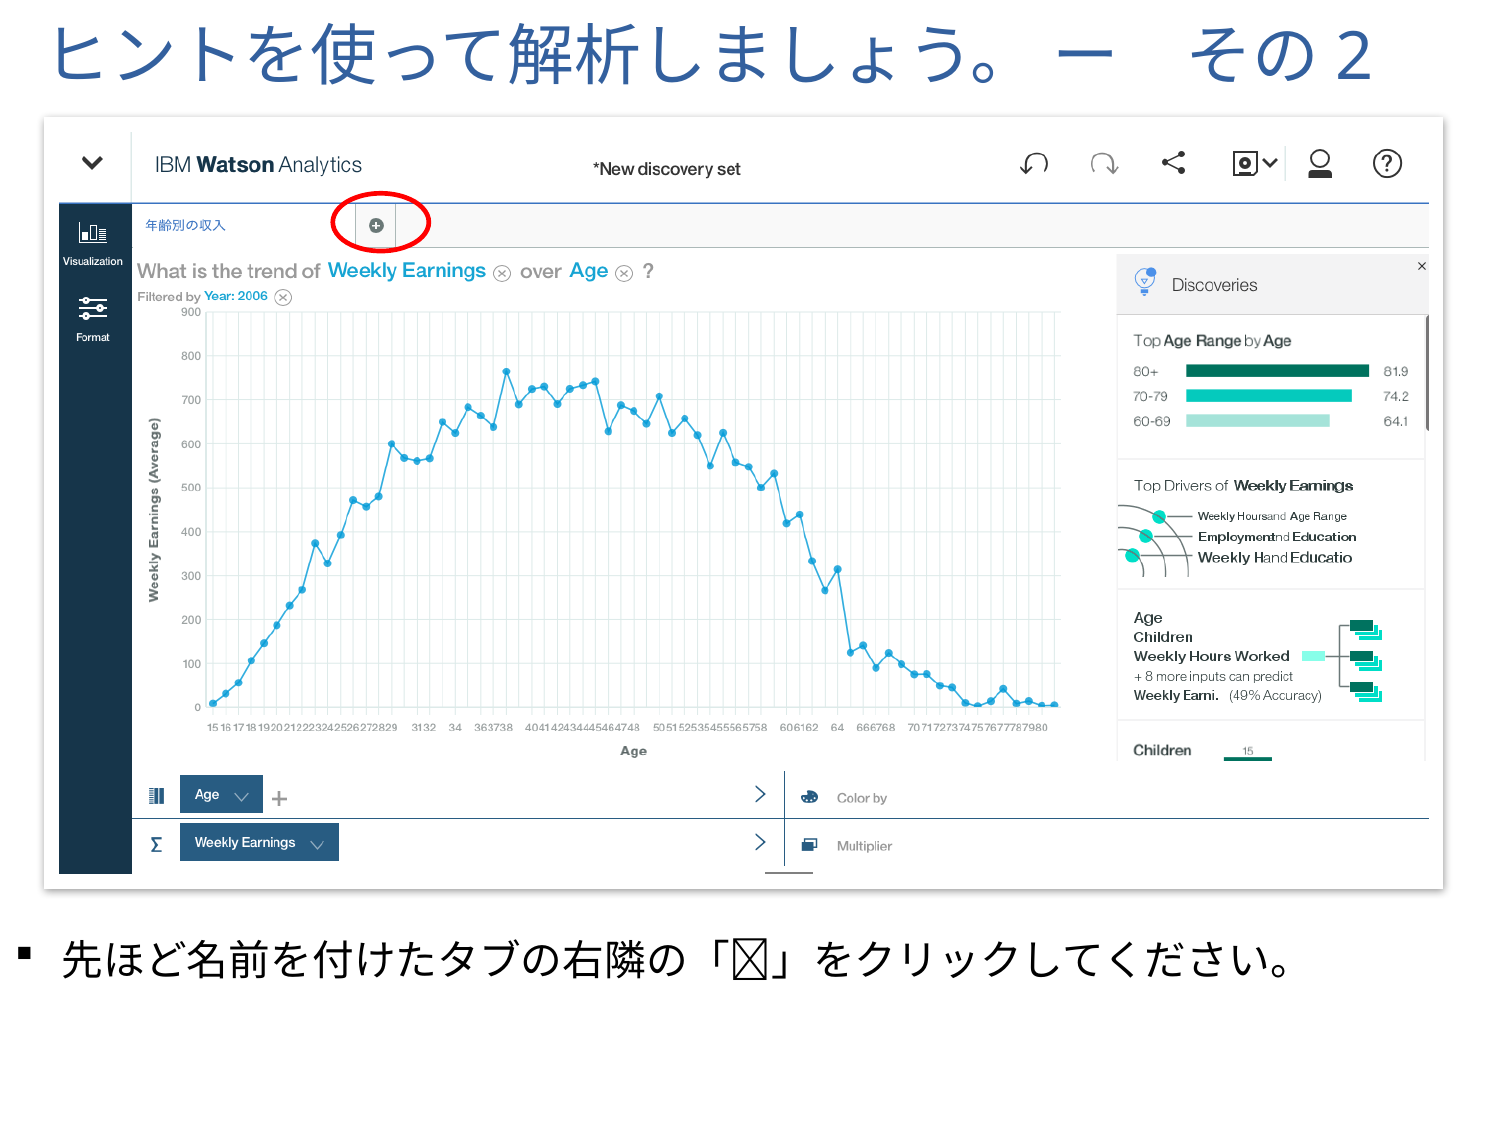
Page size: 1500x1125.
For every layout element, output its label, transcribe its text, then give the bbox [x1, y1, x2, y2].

text_box ヒントを使って解析しましょう。 ー その2 [28, 5, 1500, 150]
text_box 先ほど名前を付けたタブの右隣の「➕」をクリックしてください。 [0, 901, 1500, 1066]
picture [58, 131, 1429, 874]
text_box ・・・ [556, 897, 607, 904]
